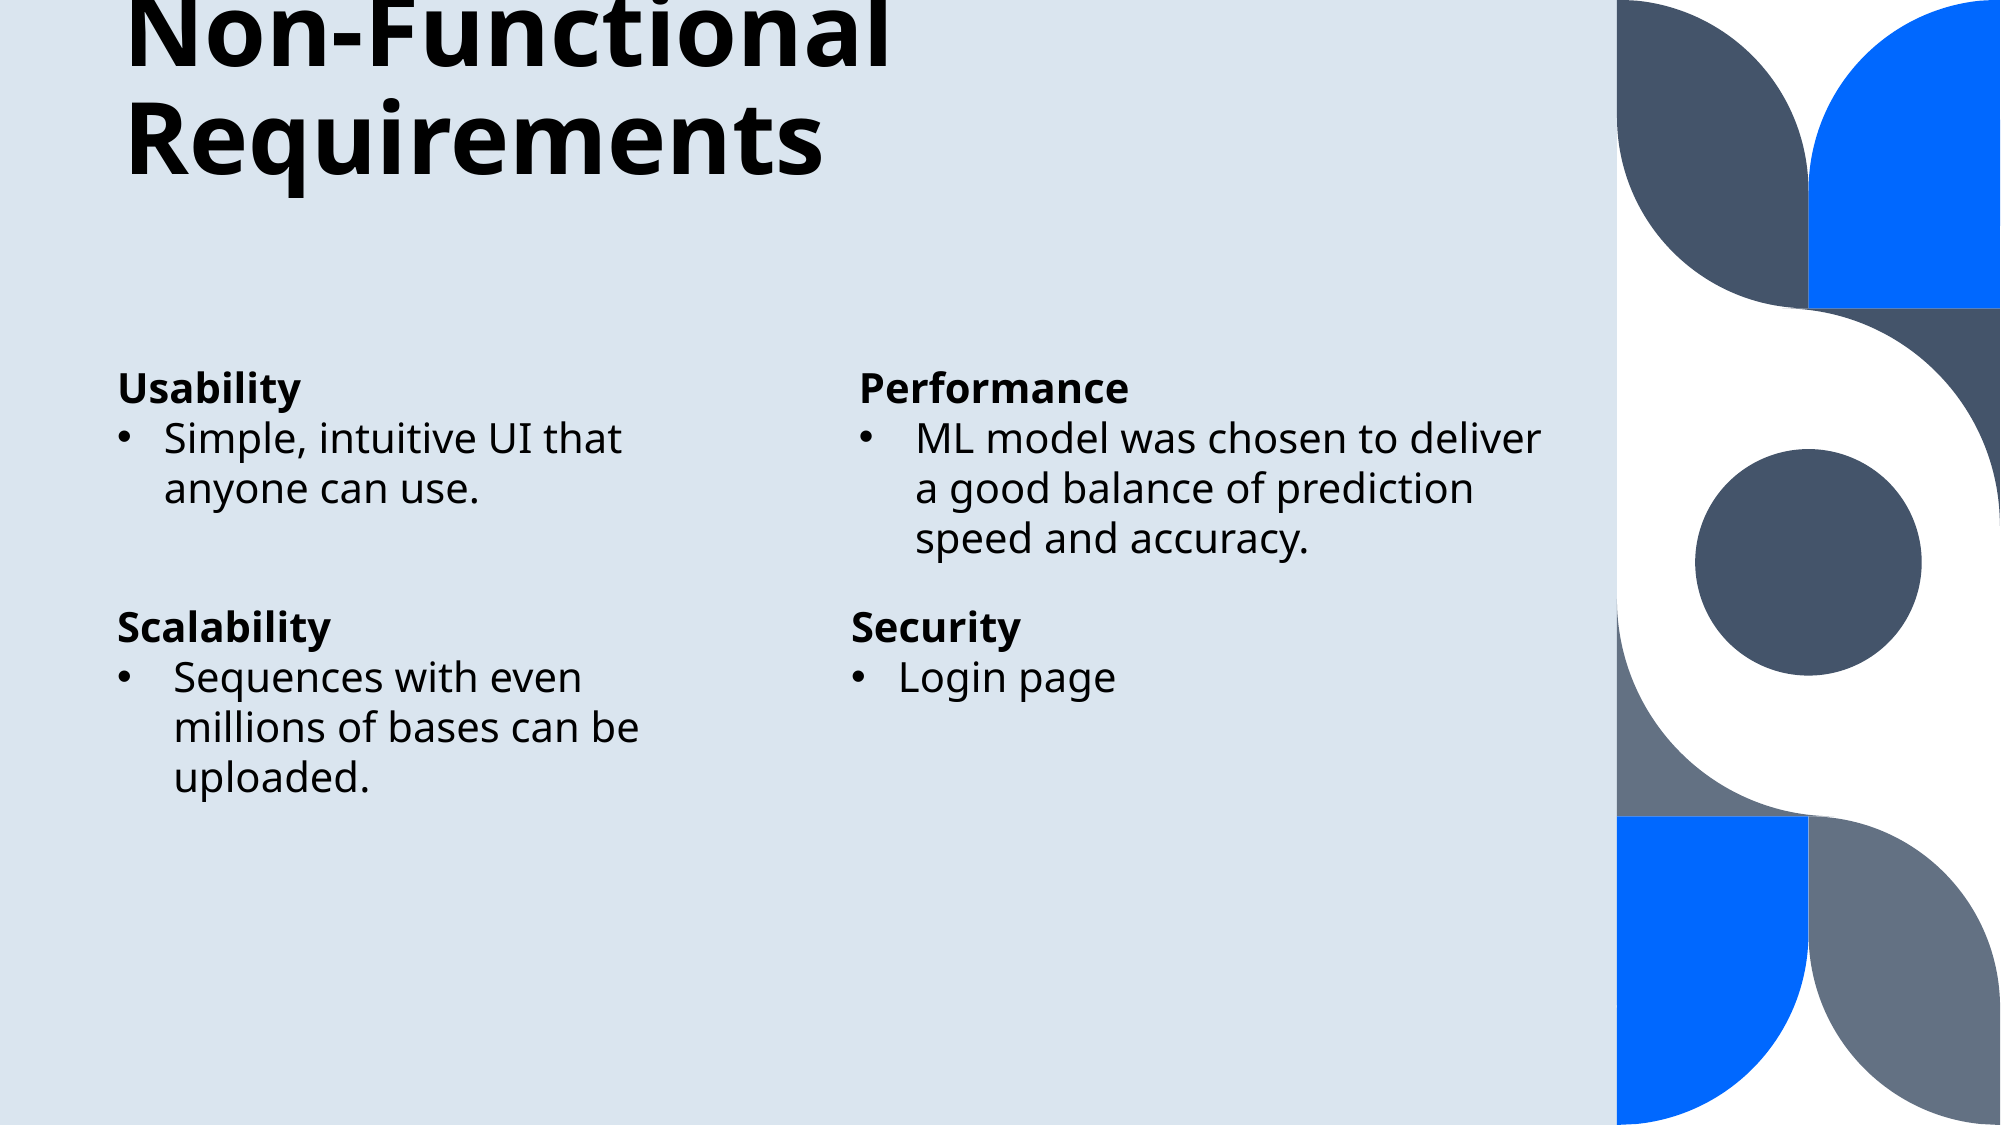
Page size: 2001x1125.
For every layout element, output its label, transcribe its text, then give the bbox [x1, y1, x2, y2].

text_box Scalability Sequences with even millions of bases can be uploaded. [102, 593, 683, 808]
text_box Performance ML model was chosen to deliver a good balance of prediction speed and accuracy. [844, 354, 1562, 669]
text_box Security Login page [836, 593, 1502, 708]
text_box Usability Simple, intuitive UI that anyone can use. [102, 354, 720, 519]
title Non-Functional Requirements [123, 51, 1502, 204]
